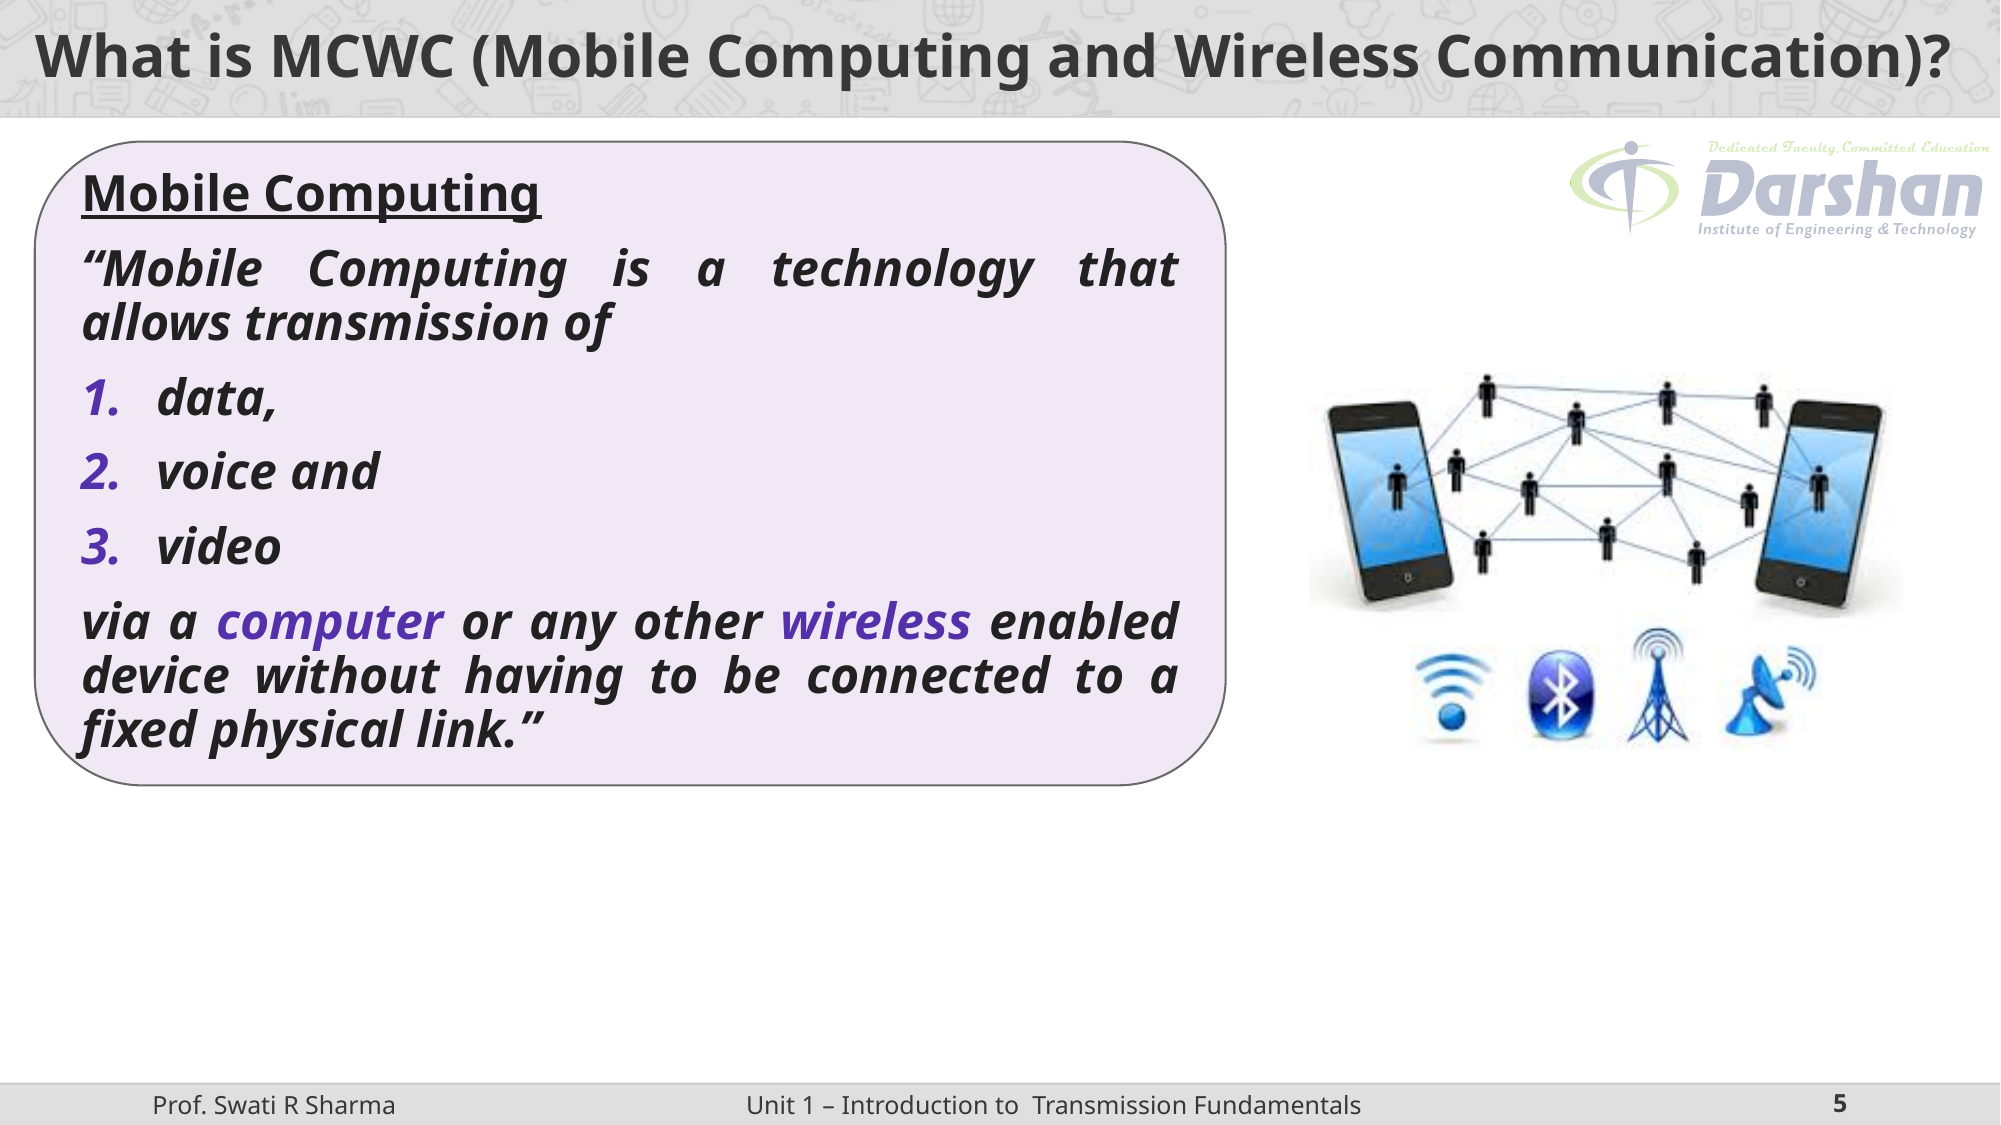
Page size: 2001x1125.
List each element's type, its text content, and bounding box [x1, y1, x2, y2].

title What is MCWC (Mobile Computing and Wireless Communication)? [0, 0, 2000, 117]
picture [1309, 372, 1902, 762]
text_box Mobile Computing “Mobile Computing is a technology that allows transmission of data, voice and video via a computer or any other wireless enabled device without having to be connected to a fixed physical link.” [33, 140, 1227, 787]
